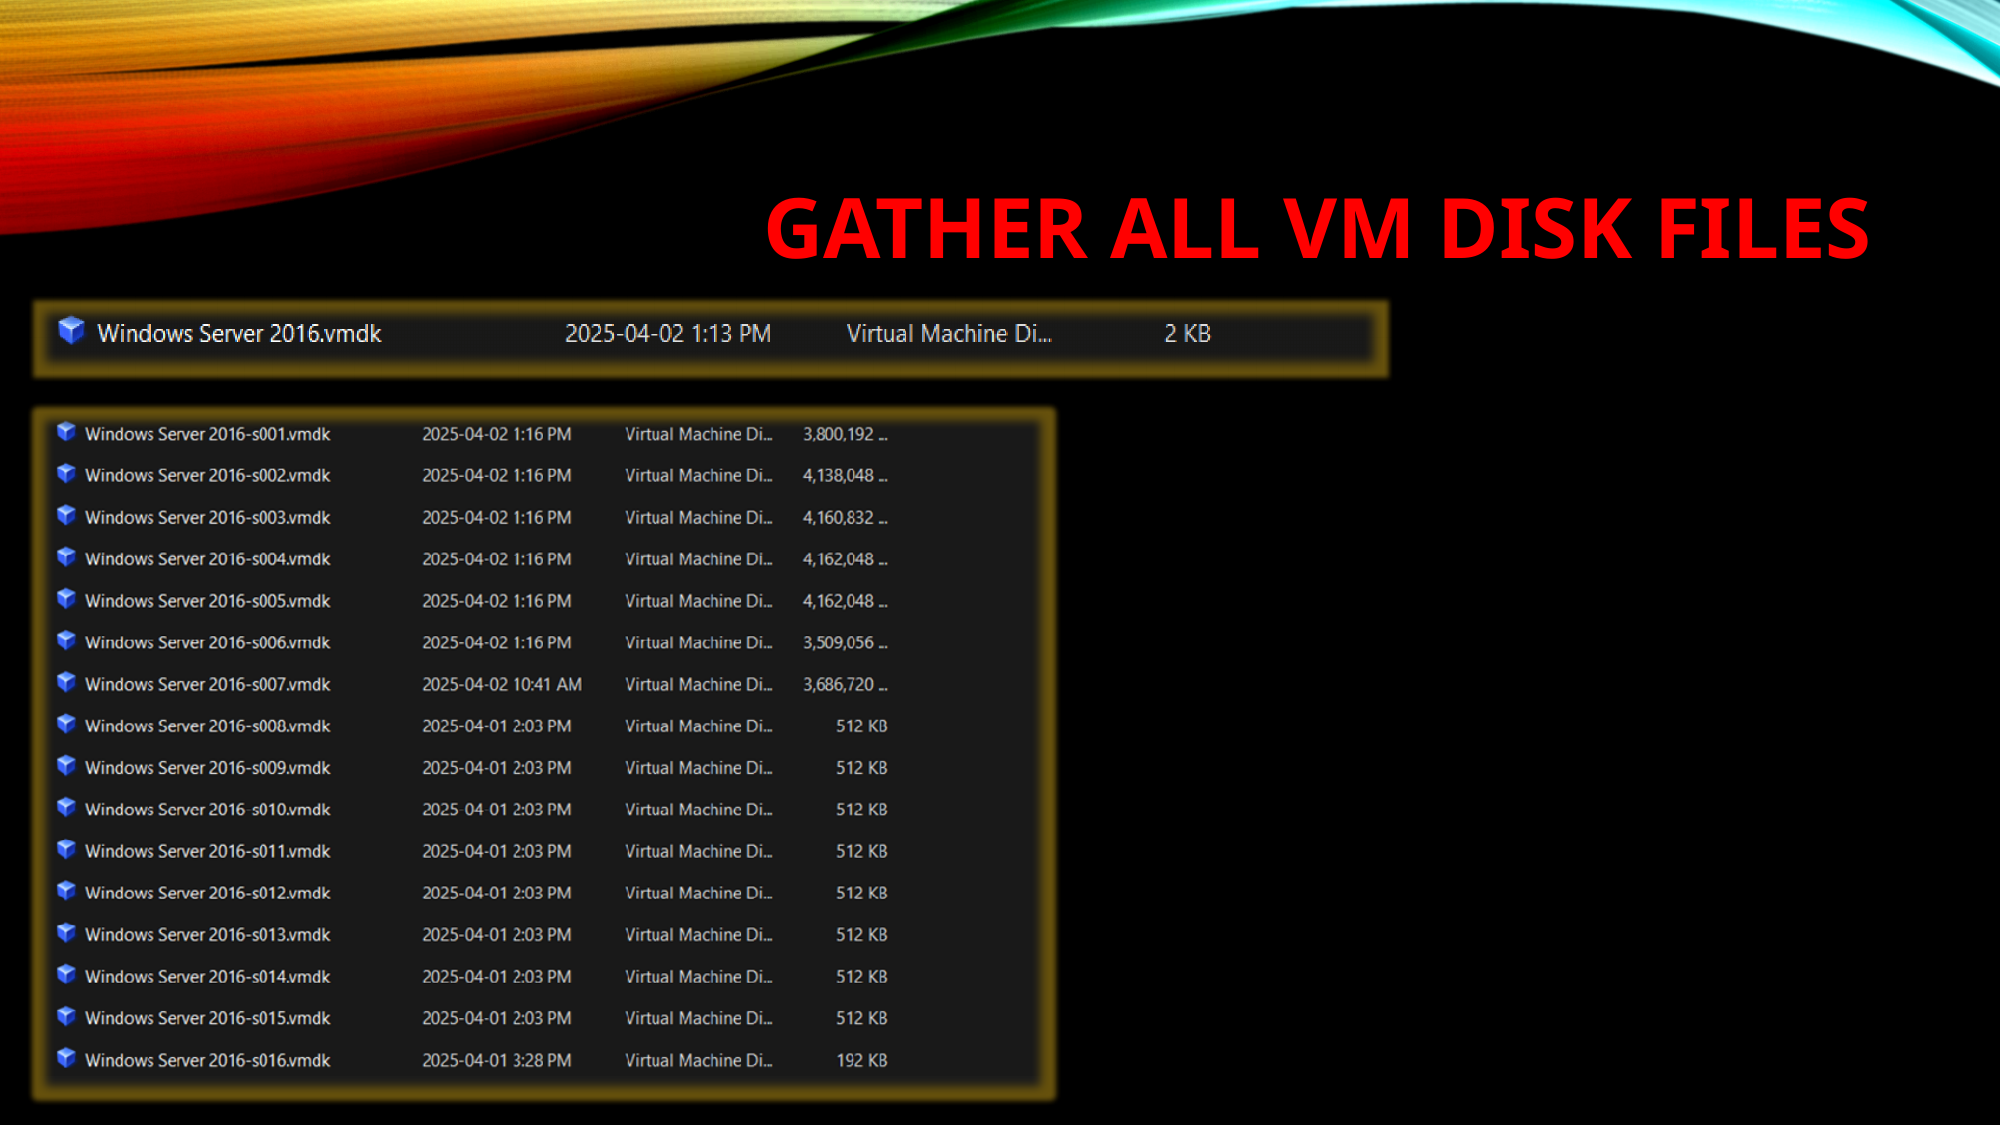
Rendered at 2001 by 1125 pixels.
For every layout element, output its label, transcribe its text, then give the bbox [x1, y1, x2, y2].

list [36, 411, 1051, 1097]
picture [0, 0, 2000, 237]
title Gather All VM Disk Files [474, 125, 1888, 338]
picture [36, 303, 1383, 372]
